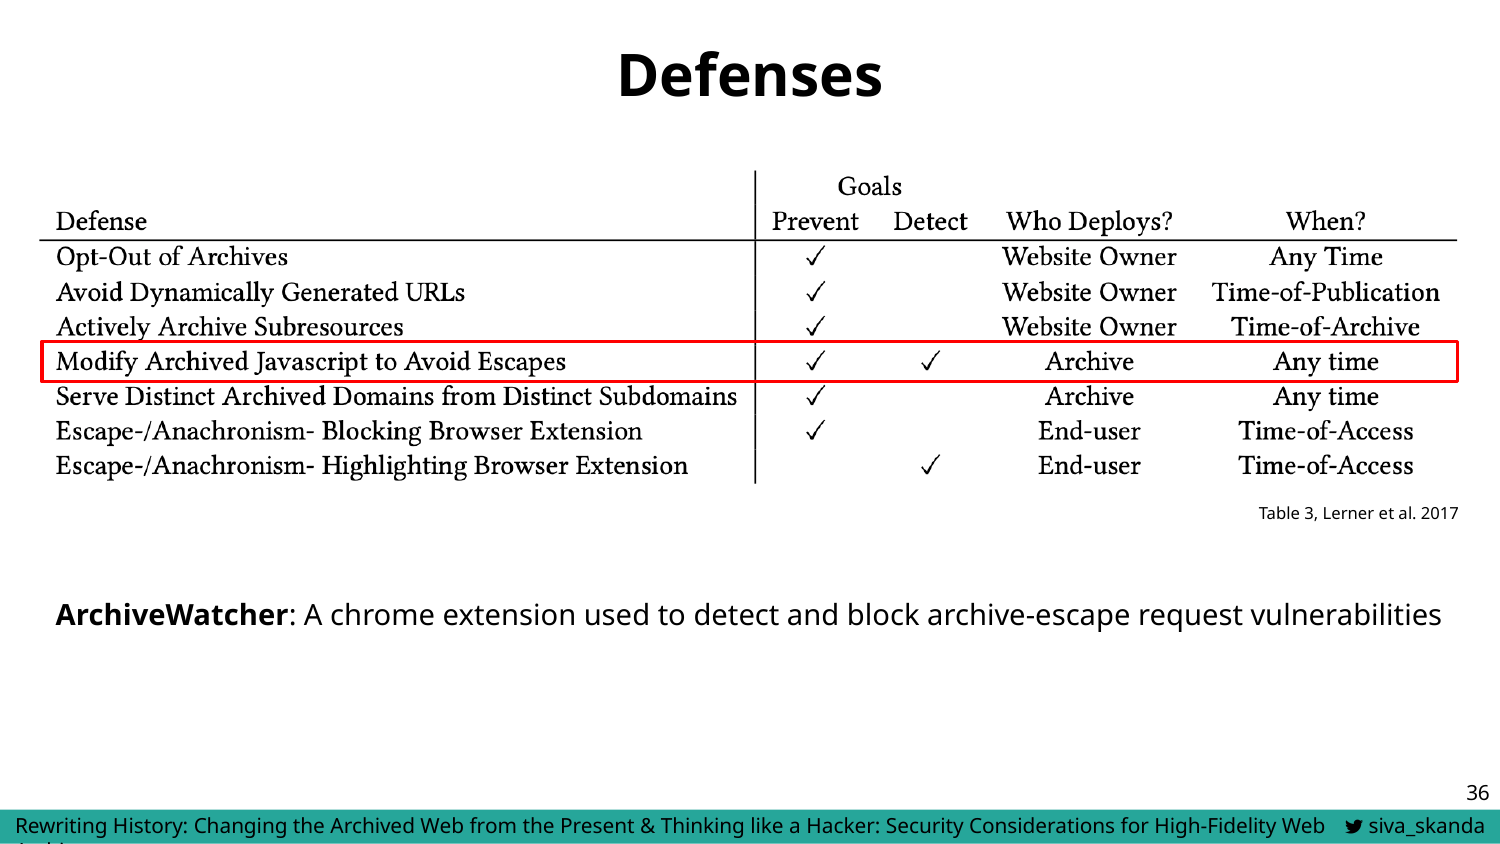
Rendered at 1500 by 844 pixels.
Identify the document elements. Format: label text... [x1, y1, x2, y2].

picture [1345, 818, 1363, 835]
title Defenses [0, 23, 1500, 124]
picture [25, 164, 1475, 485]
slide_number ‹#› [1414, 761, 1500, 826]
text_box ArchiveWatcher: A chrome extension used to detect and block archive-escape request vulnerabilities [40, 581, 1466, 647]
text_box Table 3, Lerner et al. 2017 [1239, 493, 1475, 534]
